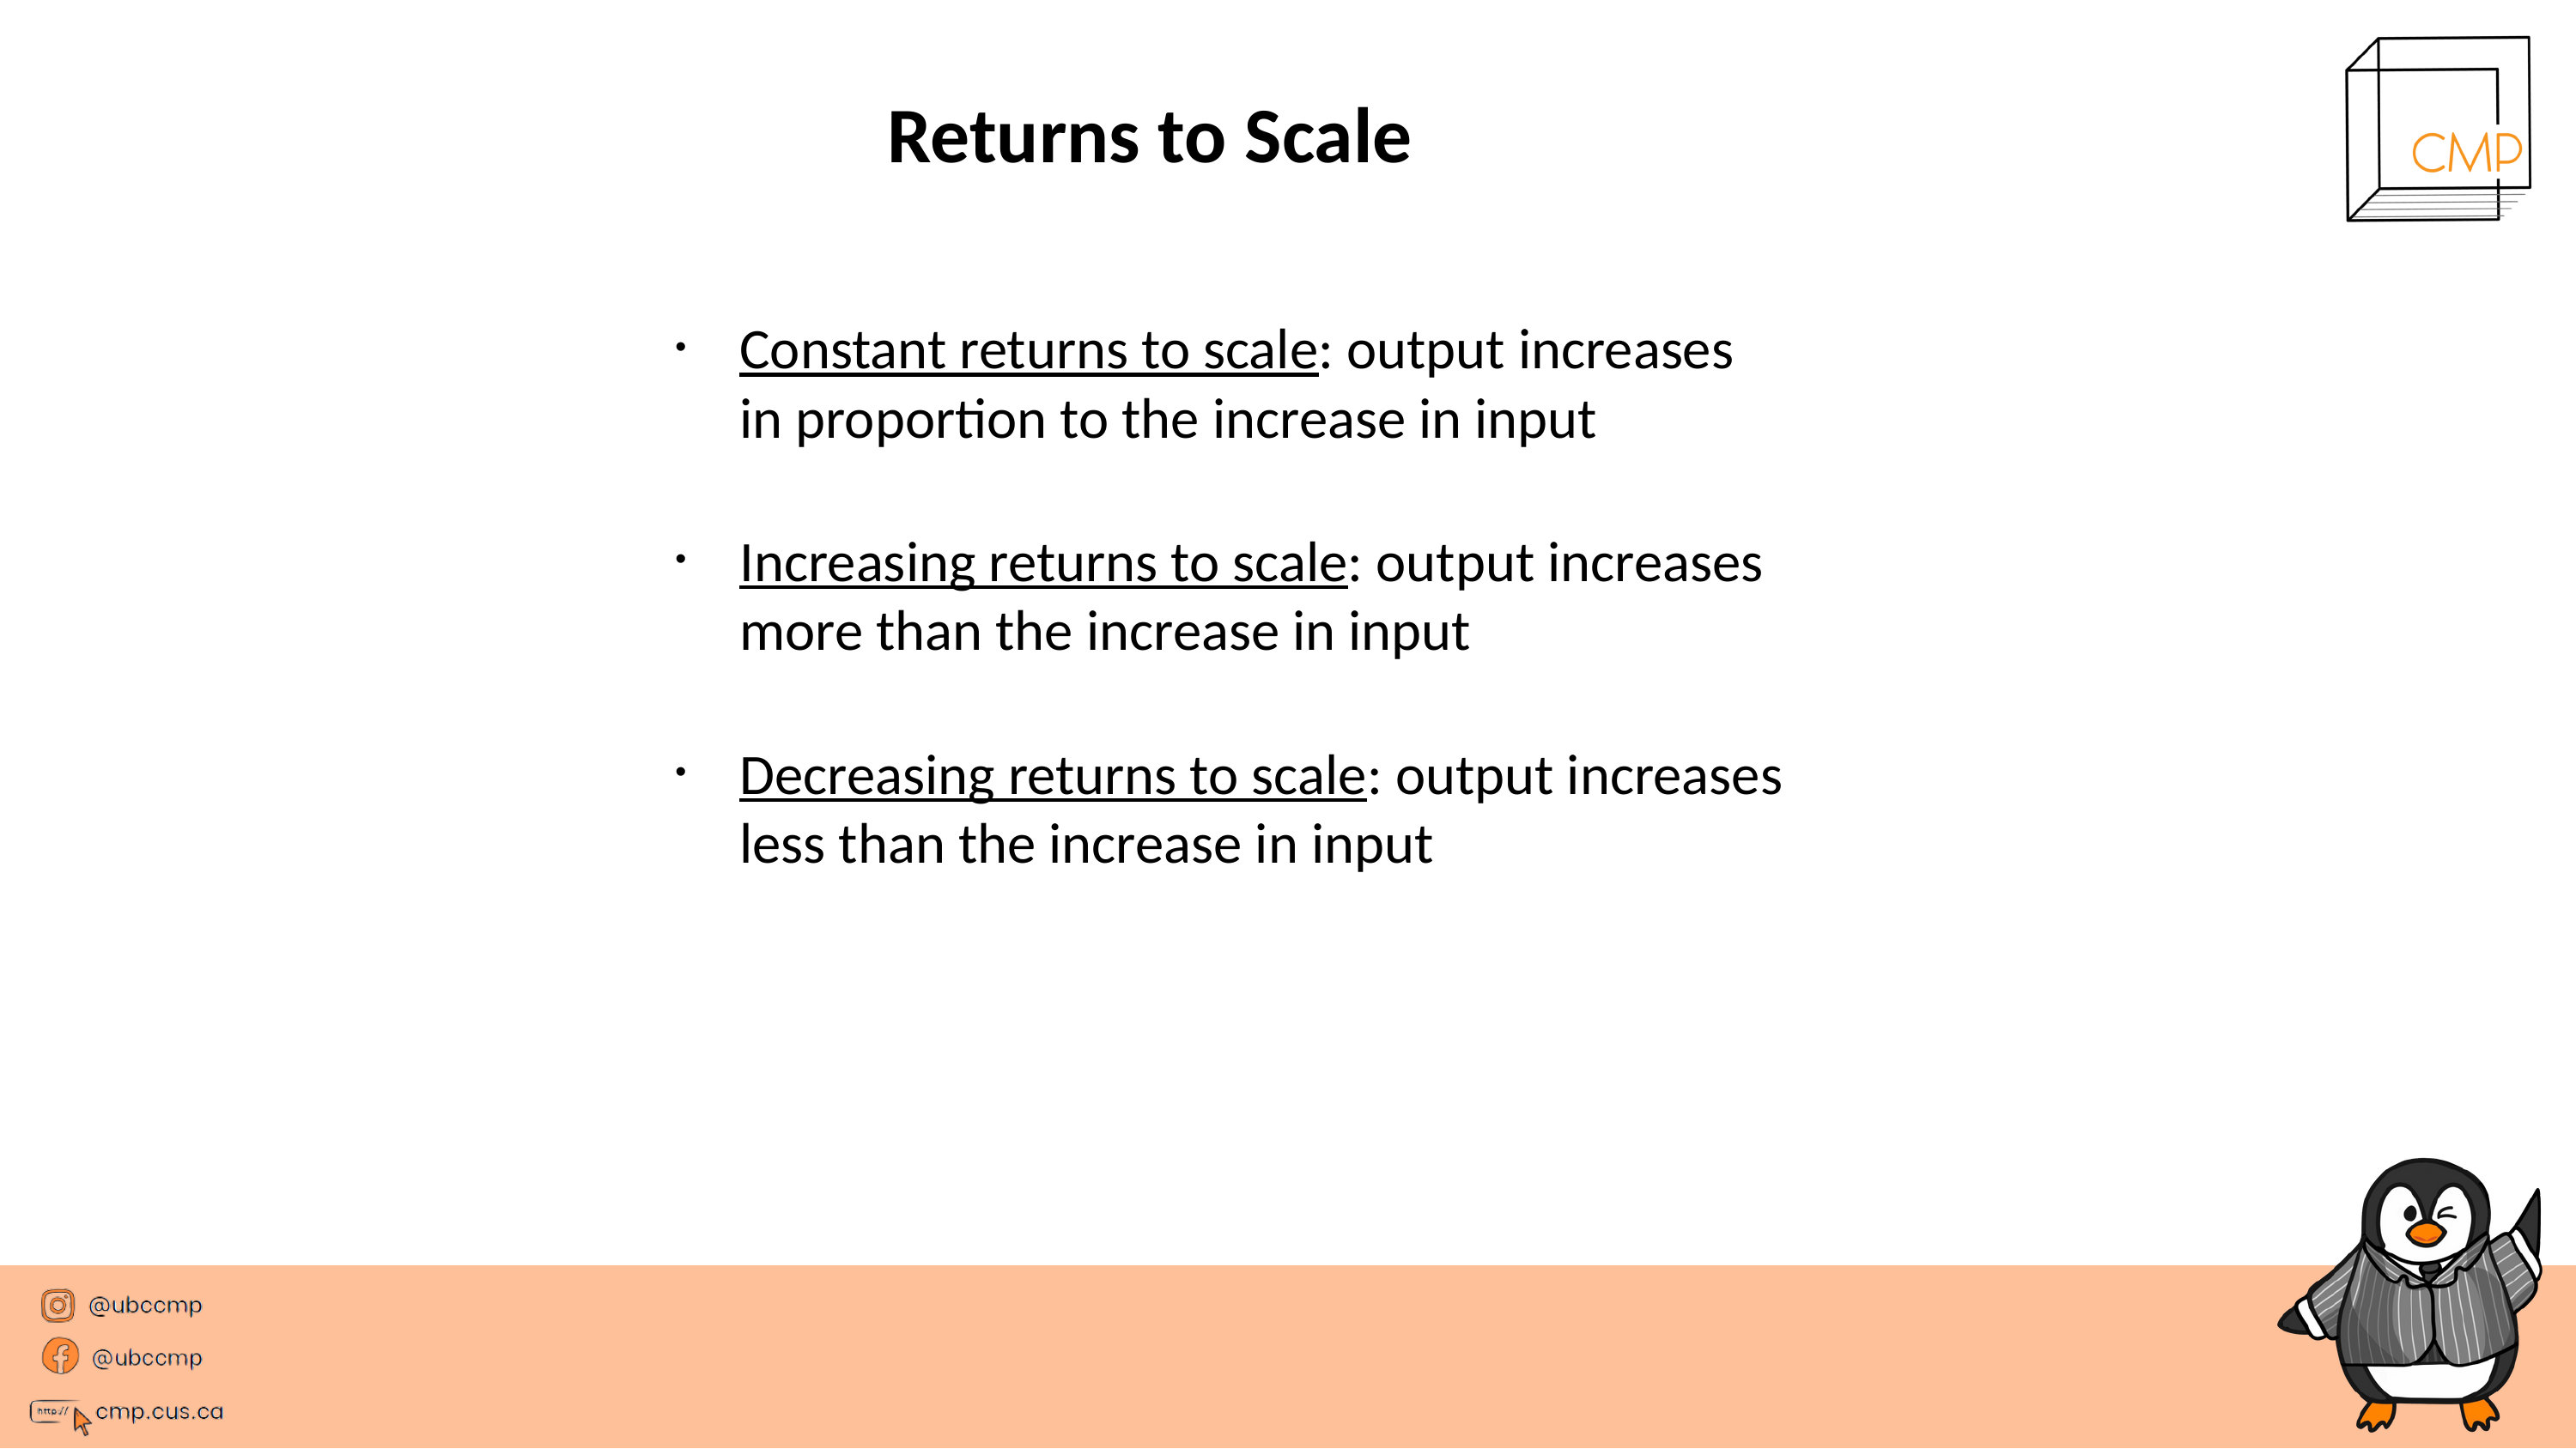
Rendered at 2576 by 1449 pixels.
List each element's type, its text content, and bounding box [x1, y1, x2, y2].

picture [15, 1276, 258, 1442]
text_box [0, 1245, 2227, 1449]
text_box Constant returns to scale: output increases in proportion to the increase in input Increasing returns to scale: output increases more than the increase in input Decreasing returns to scale: output increases less than the increase in input [643, 305, 1803, 1094]
picture [2232, 1003, 2576, 1449]
picture [2233, 0, 2576, 337]
text_box Returns to Scale [570, 50, 1730, 212]
